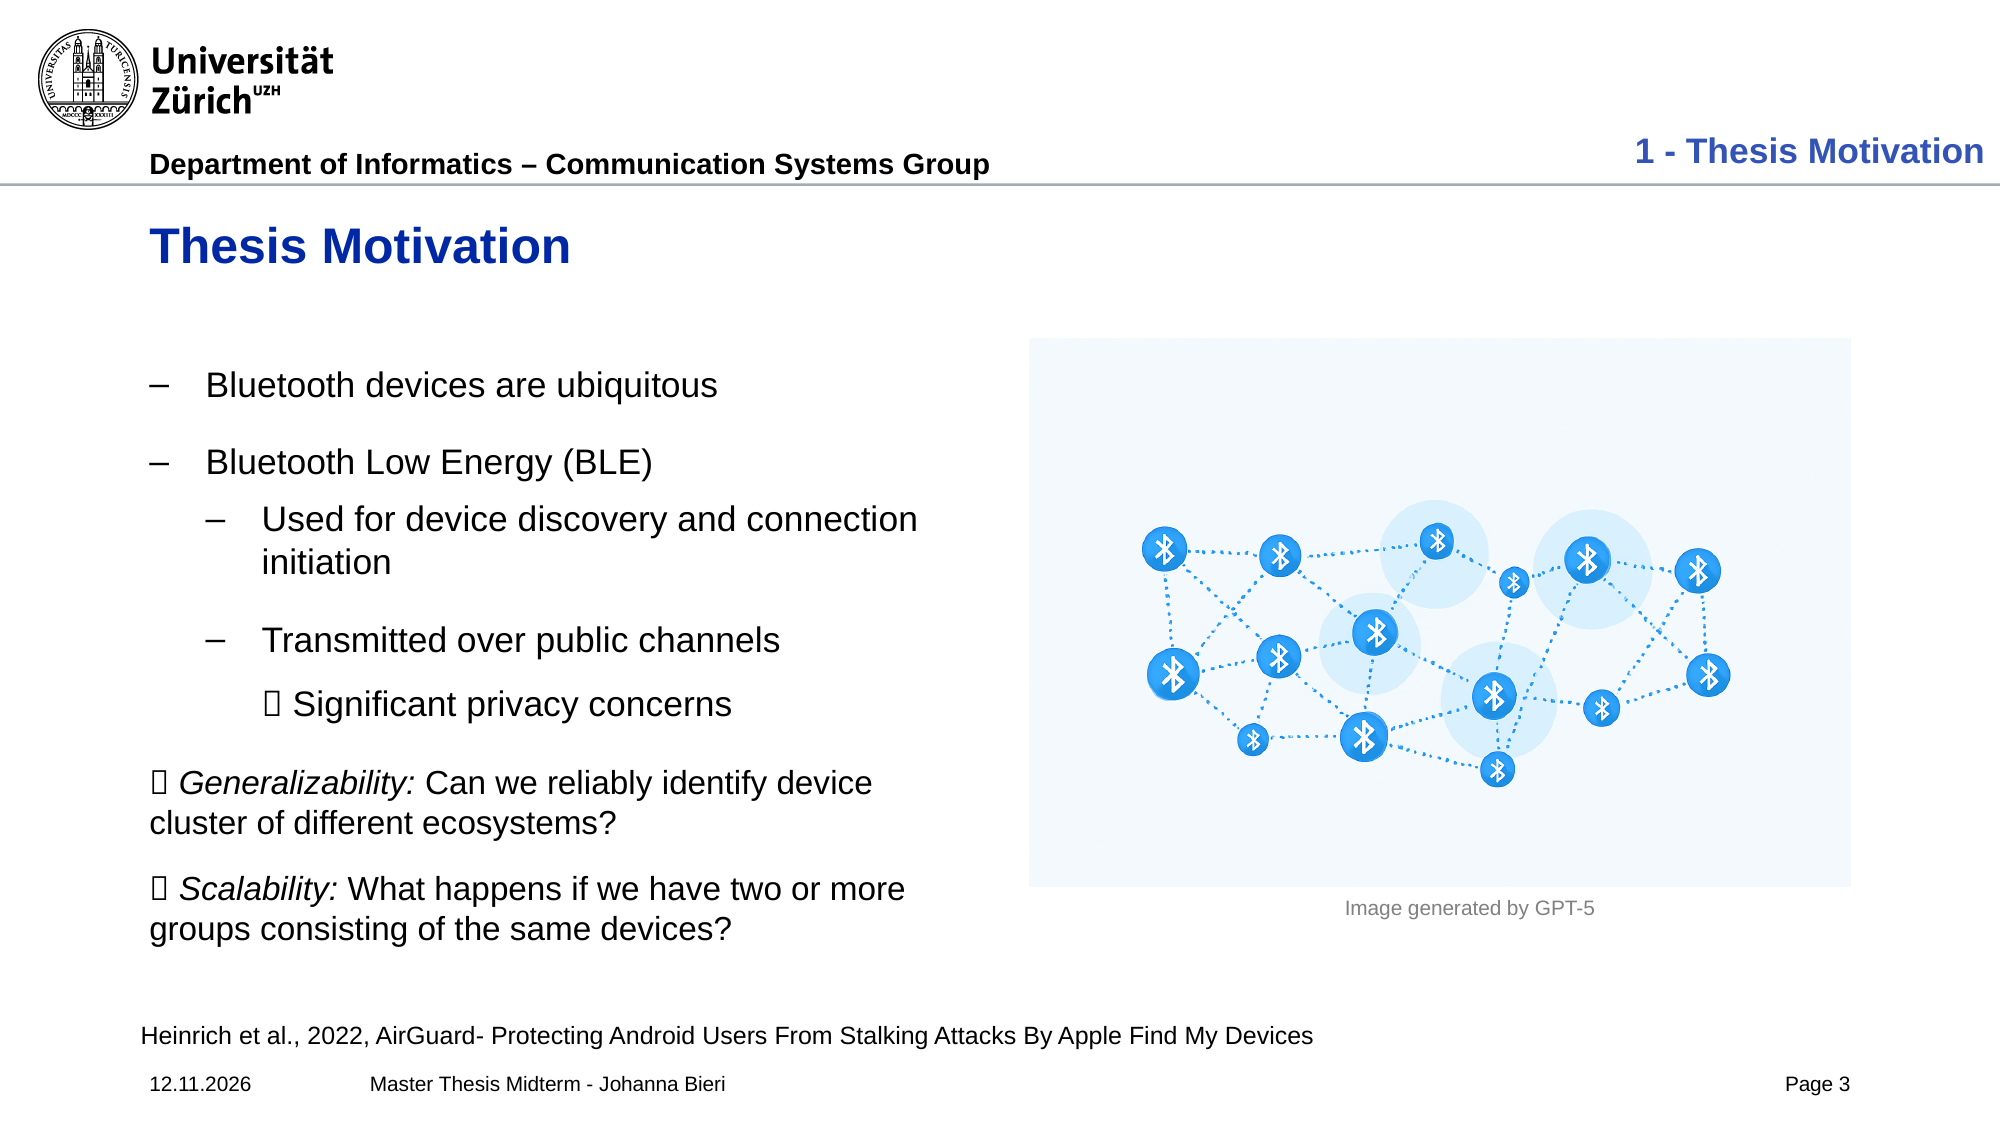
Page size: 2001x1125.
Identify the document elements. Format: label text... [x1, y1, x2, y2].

title Thesis Motivation [149, 208, 1851, 338]
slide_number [149, 1070, 354, 1106]
footer Master Thesis Midterm - Johanna Bieri [369, 1070, 1520, 1106]
list Bluetooth devices are ubiquitous Bluetooth Low Energy (BLE) Used for device discovery and connection initiation Transmitted over public channels  Significant privacy concerns  Generalizability: Can we reliably identify device cluster of different ecosystems?  Scalability: What happens if we have two or more groups consisting of the same devices? [149, 361, 971, 1000]
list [1029, 338, 1851, 887]
text_box Heinrich et al., 2022, AirGuard- Protecting Android Users From Stalking Attacks By Apple Find My Devices [125, 1012, 1423, 1057]
picture [32, 23, 339, 136]
slide_number Page 3 [1714, 1070, 1851, 1106]
text_box 1 - Thesis Motivation [1590, 120, 2000, 178]
text_box Image generated by GPT-5 [1330, 896, 1610, 927]
